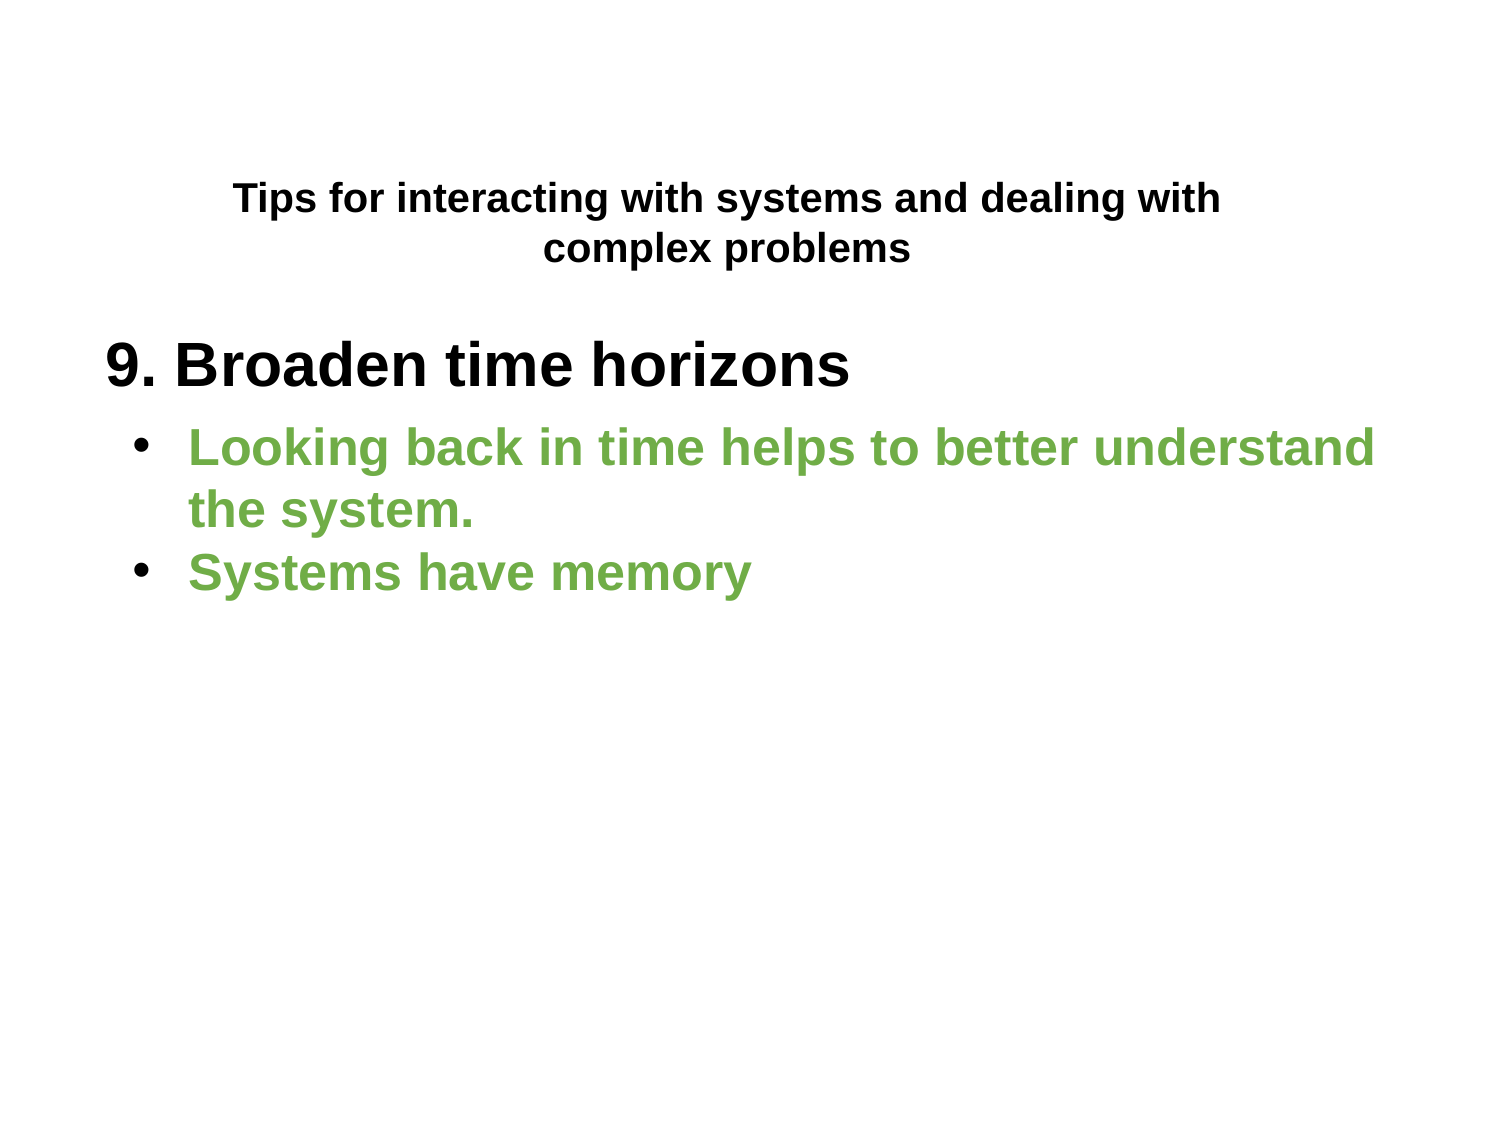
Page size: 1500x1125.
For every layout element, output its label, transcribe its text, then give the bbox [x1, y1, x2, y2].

text_box Tips for interacting with systems and dealing with complex problems [177, 163, 1277, 279]
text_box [90, 316, 1433, 611]
